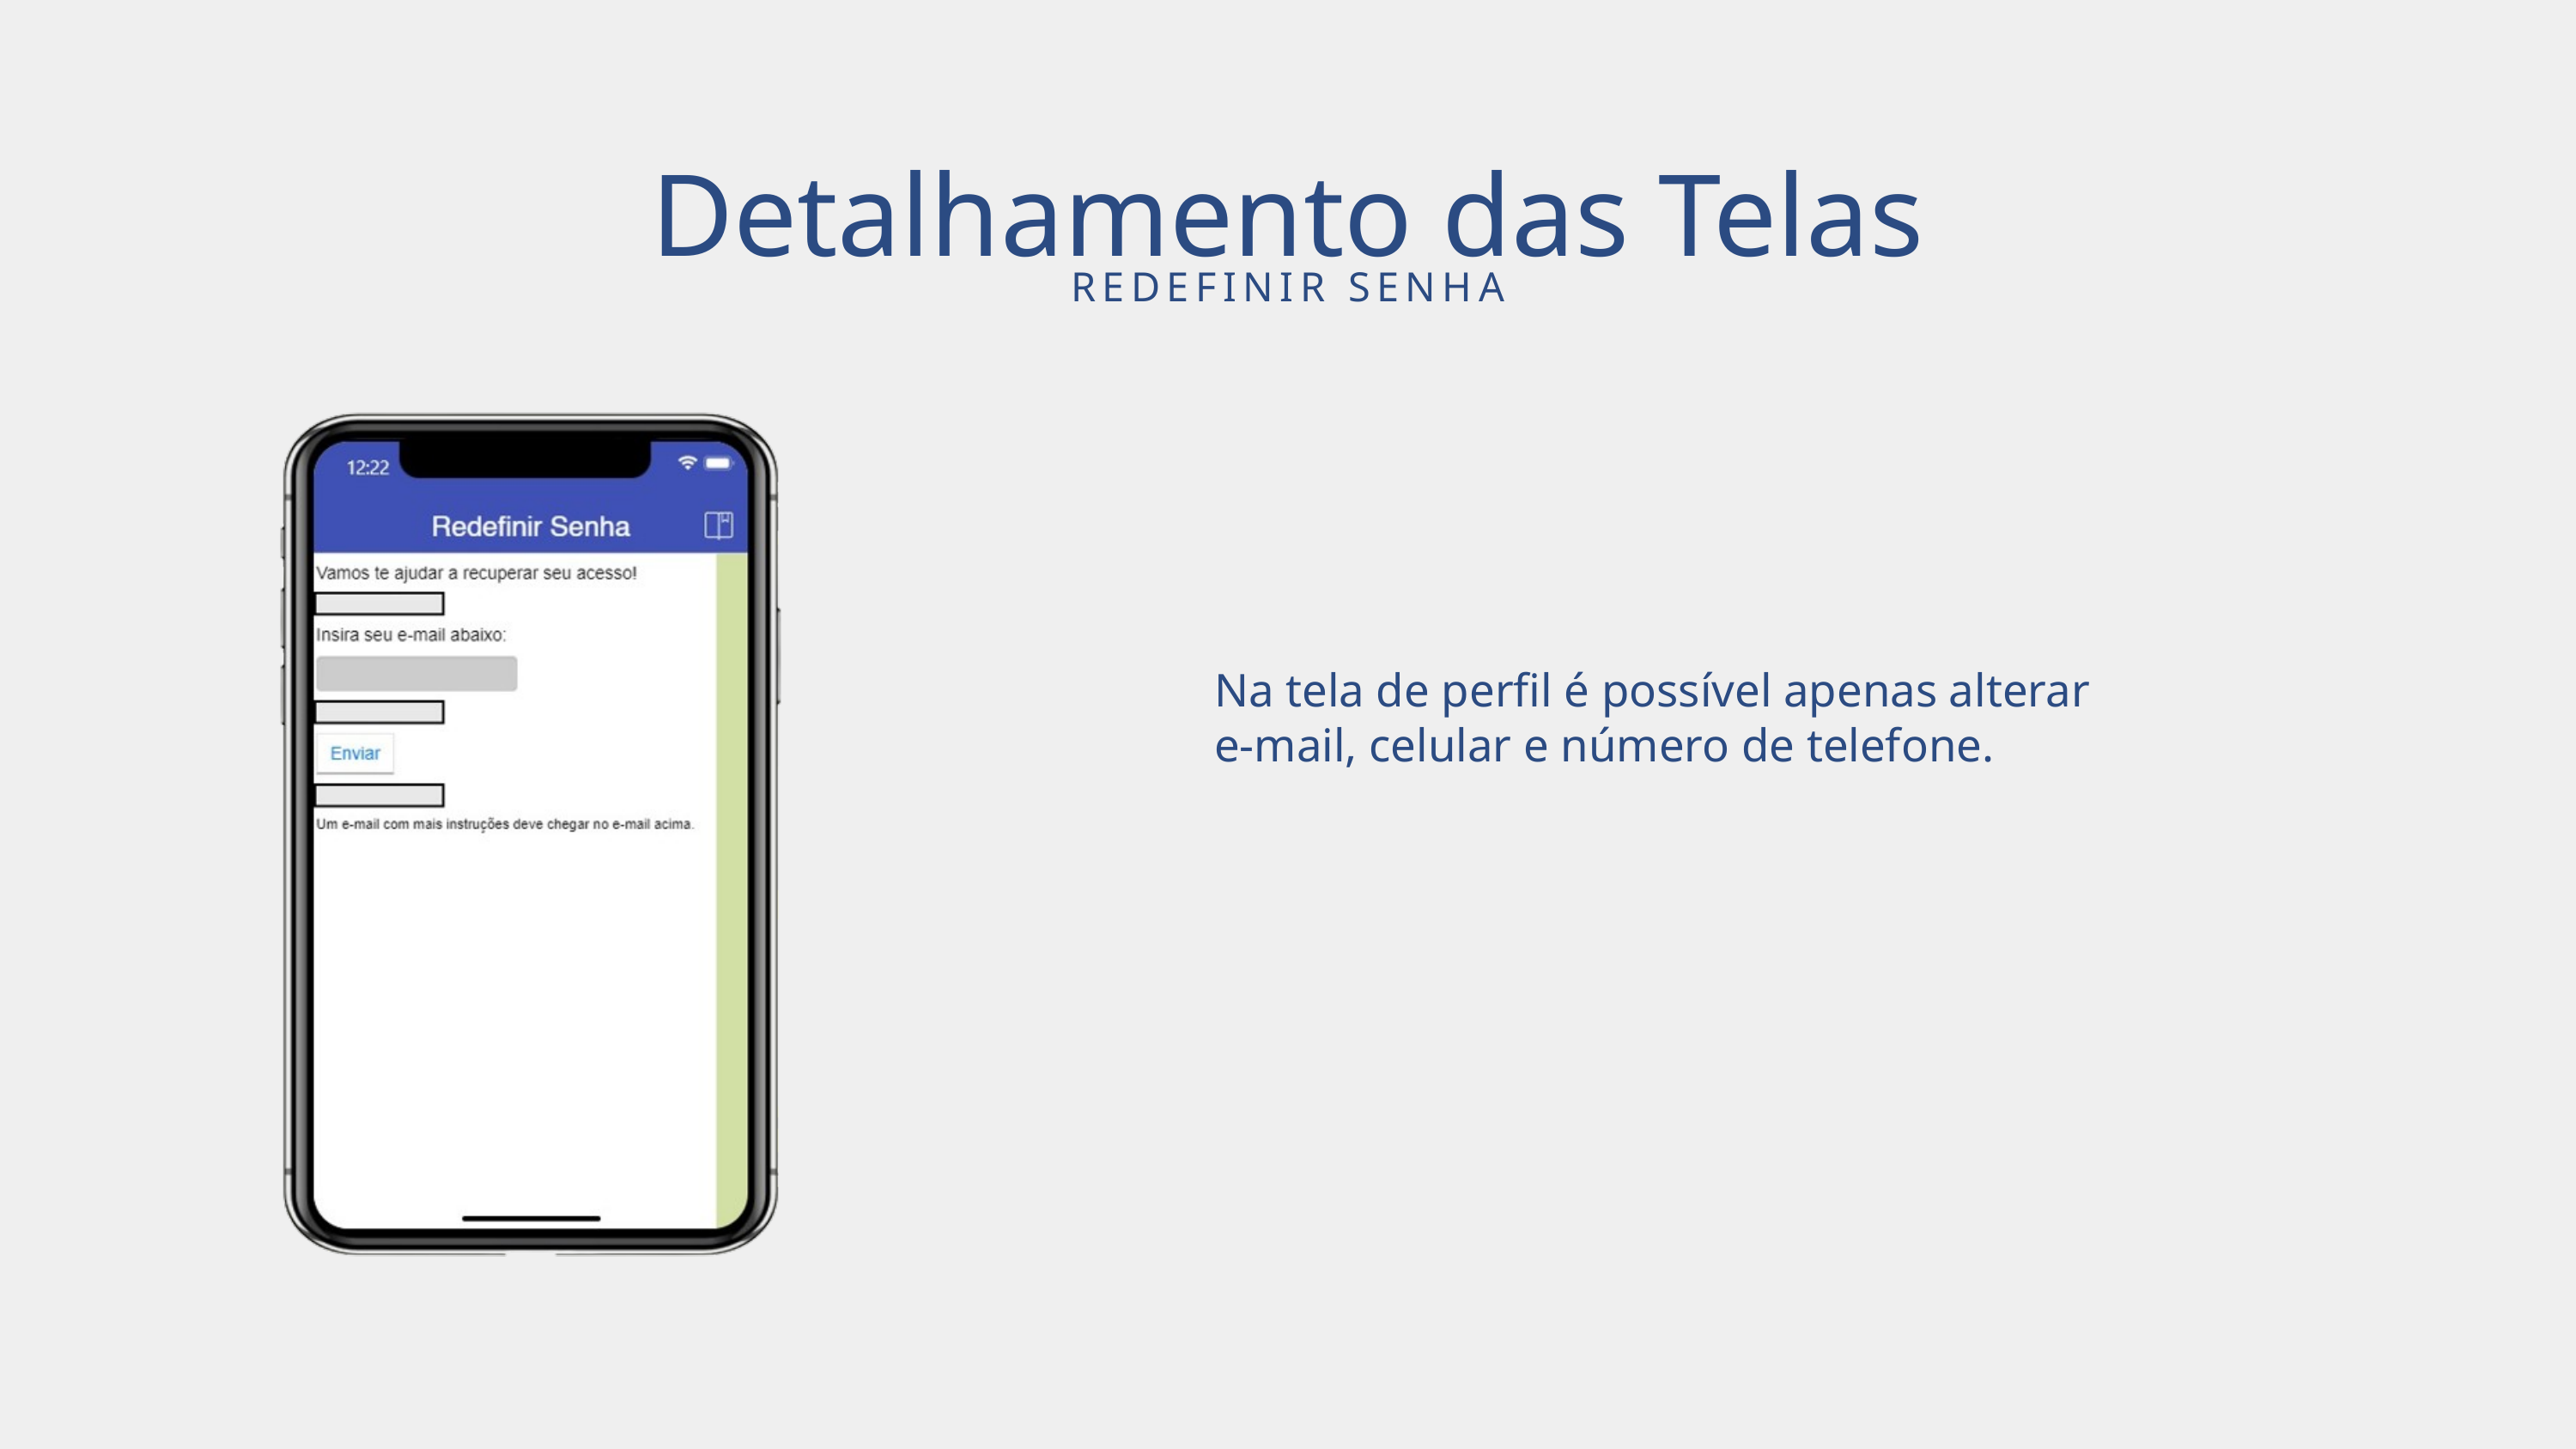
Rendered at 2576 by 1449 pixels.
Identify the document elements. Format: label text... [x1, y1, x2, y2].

text_box Detalhamento das Telas [0, 143, 2576, 234]
text_box [267, 410, 811, 1259]
text_box Na tela de perfil é possível apenas alterar e-mail, celular e número de telefone. [1214, 662, 2120, 771]
text_box REDEFINIR SENHA [0, 234, 2576, 310]
